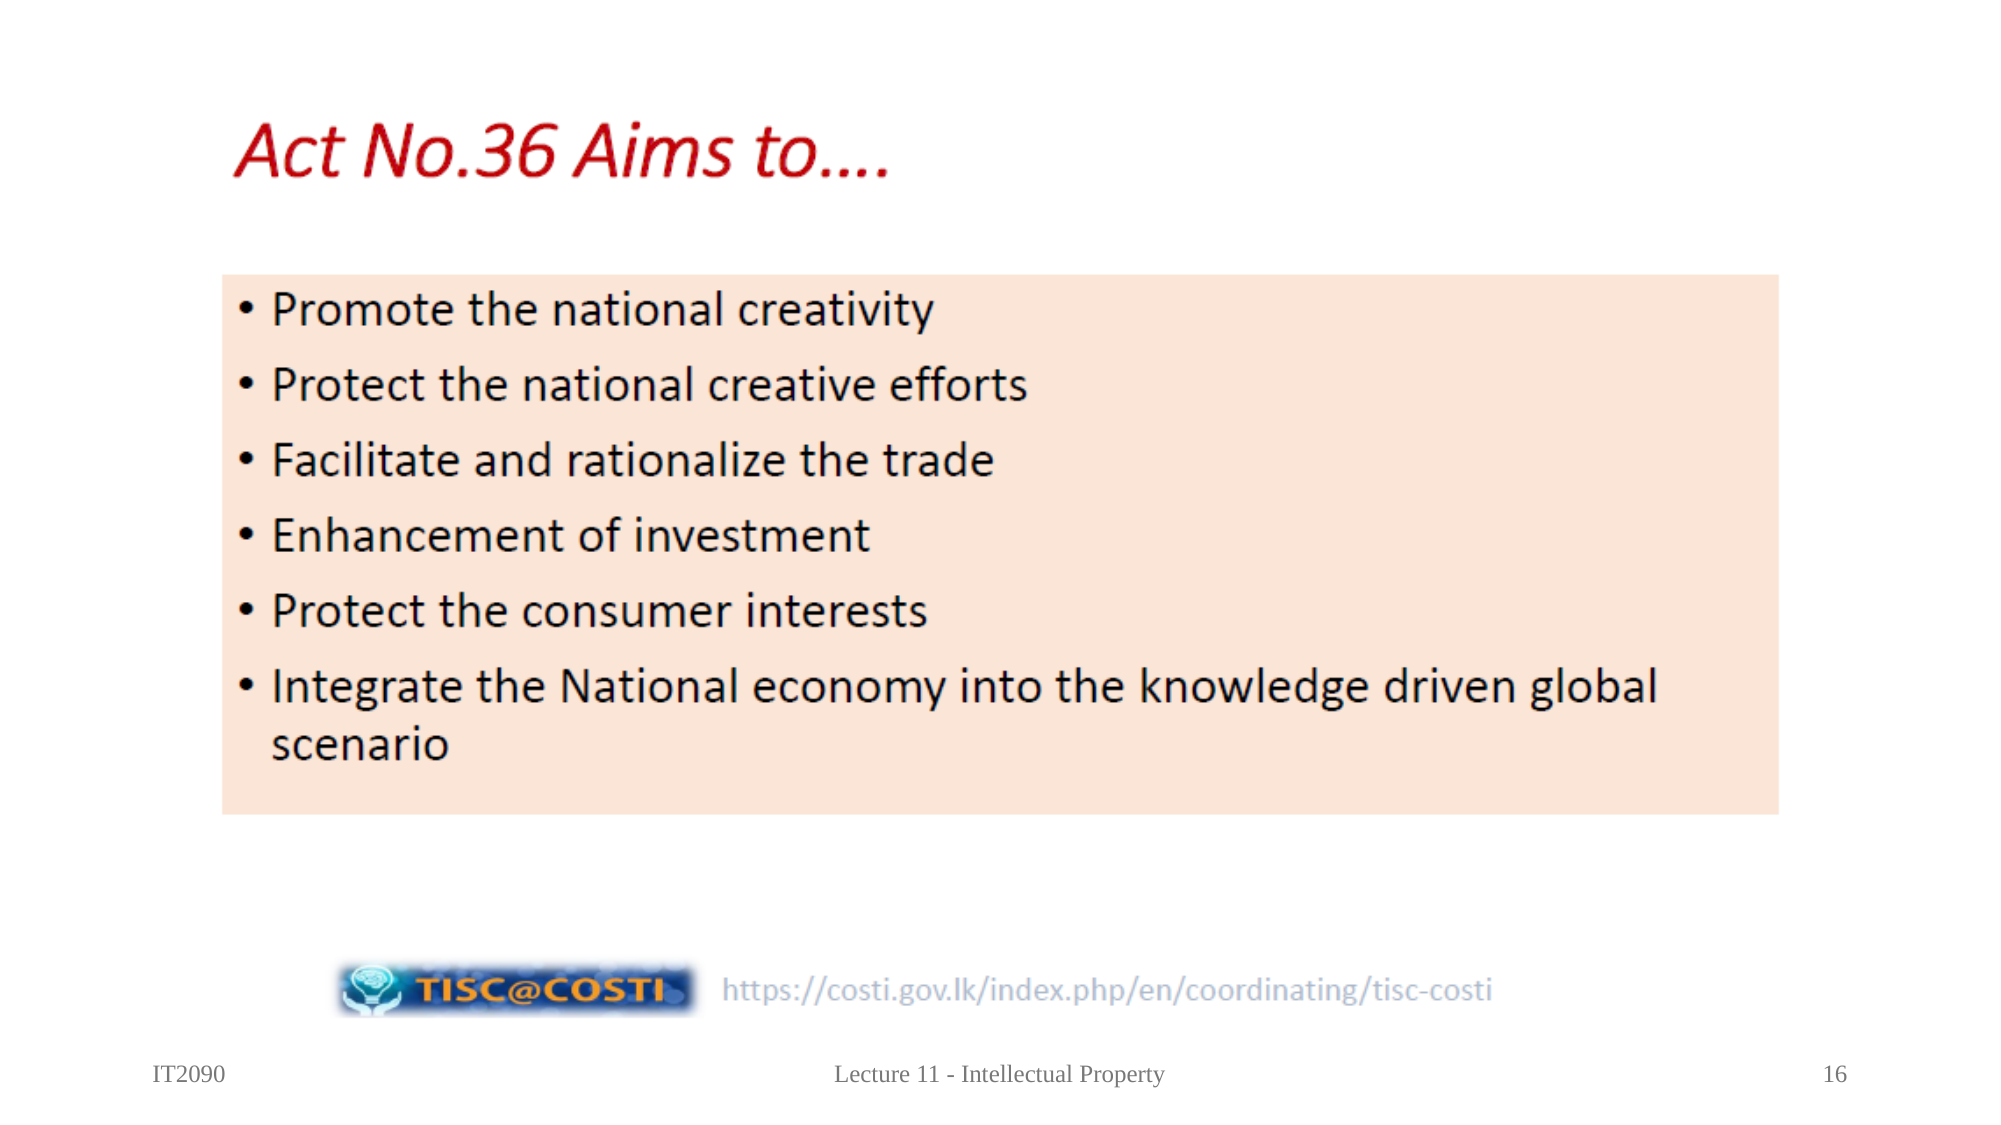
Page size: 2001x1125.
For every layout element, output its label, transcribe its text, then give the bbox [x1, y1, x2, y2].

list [197, 104, 1803, 1020]
footer Lecture 11 - Intellectual Property [662, 1042, 1338, 1103]
slide_number IT2090 [137, 1042, 588, 1103]
slide_number 16 [1412, 1042, 1863, 1103]
